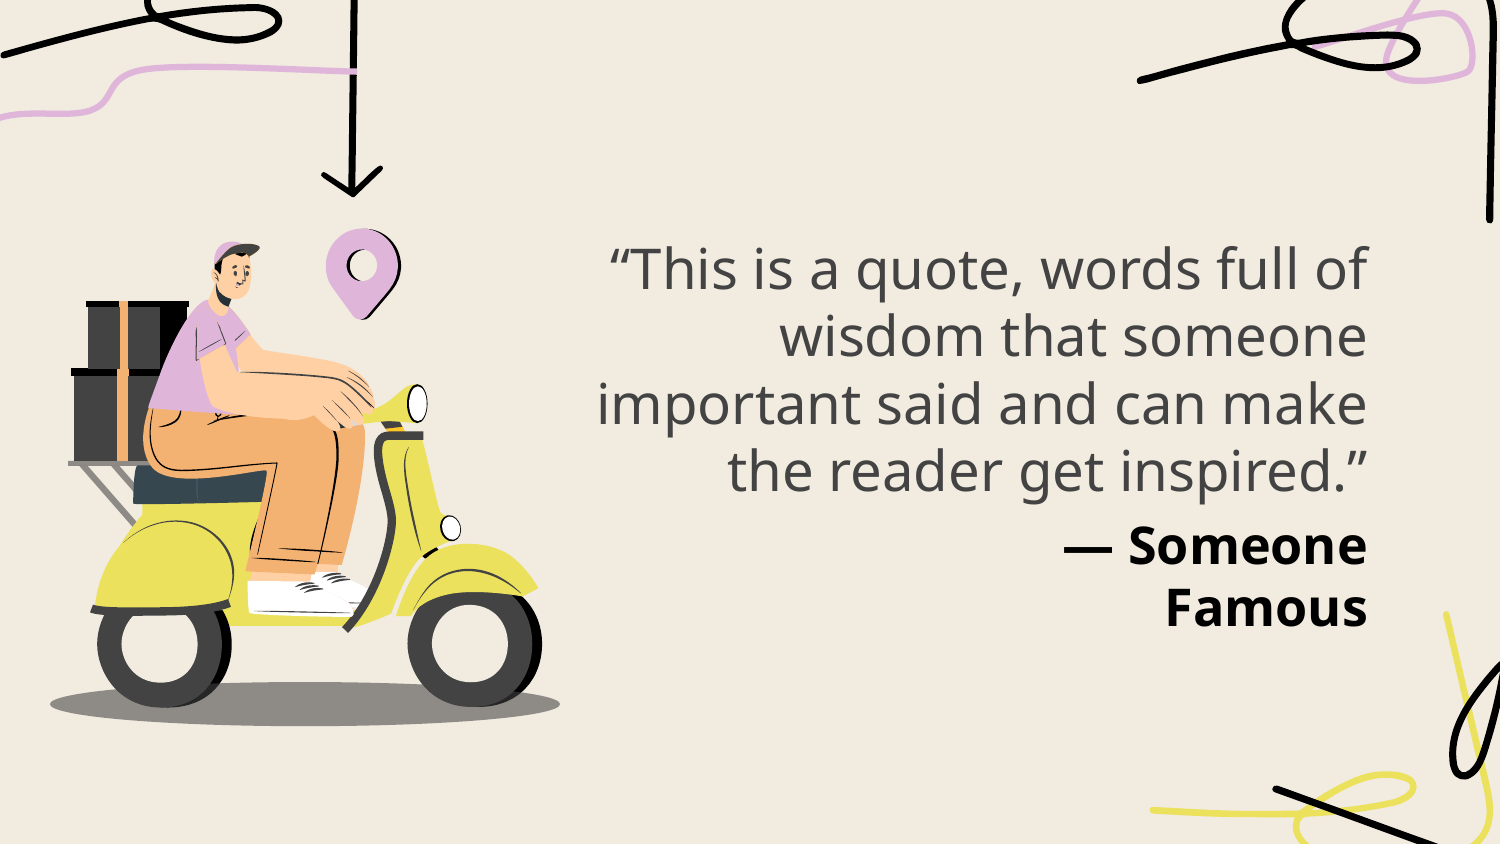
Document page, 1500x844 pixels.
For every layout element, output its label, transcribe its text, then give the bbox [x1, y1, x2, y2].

title — Someone Famous [872, 531, 1384, 619]
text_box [324, 228, 401, 239]
subtitle “This is a quote, words full of wisdom that someone important said and can make the reader get inspired.” [505, 225, 1384, 511]
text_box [49, 241, 561, 727]
